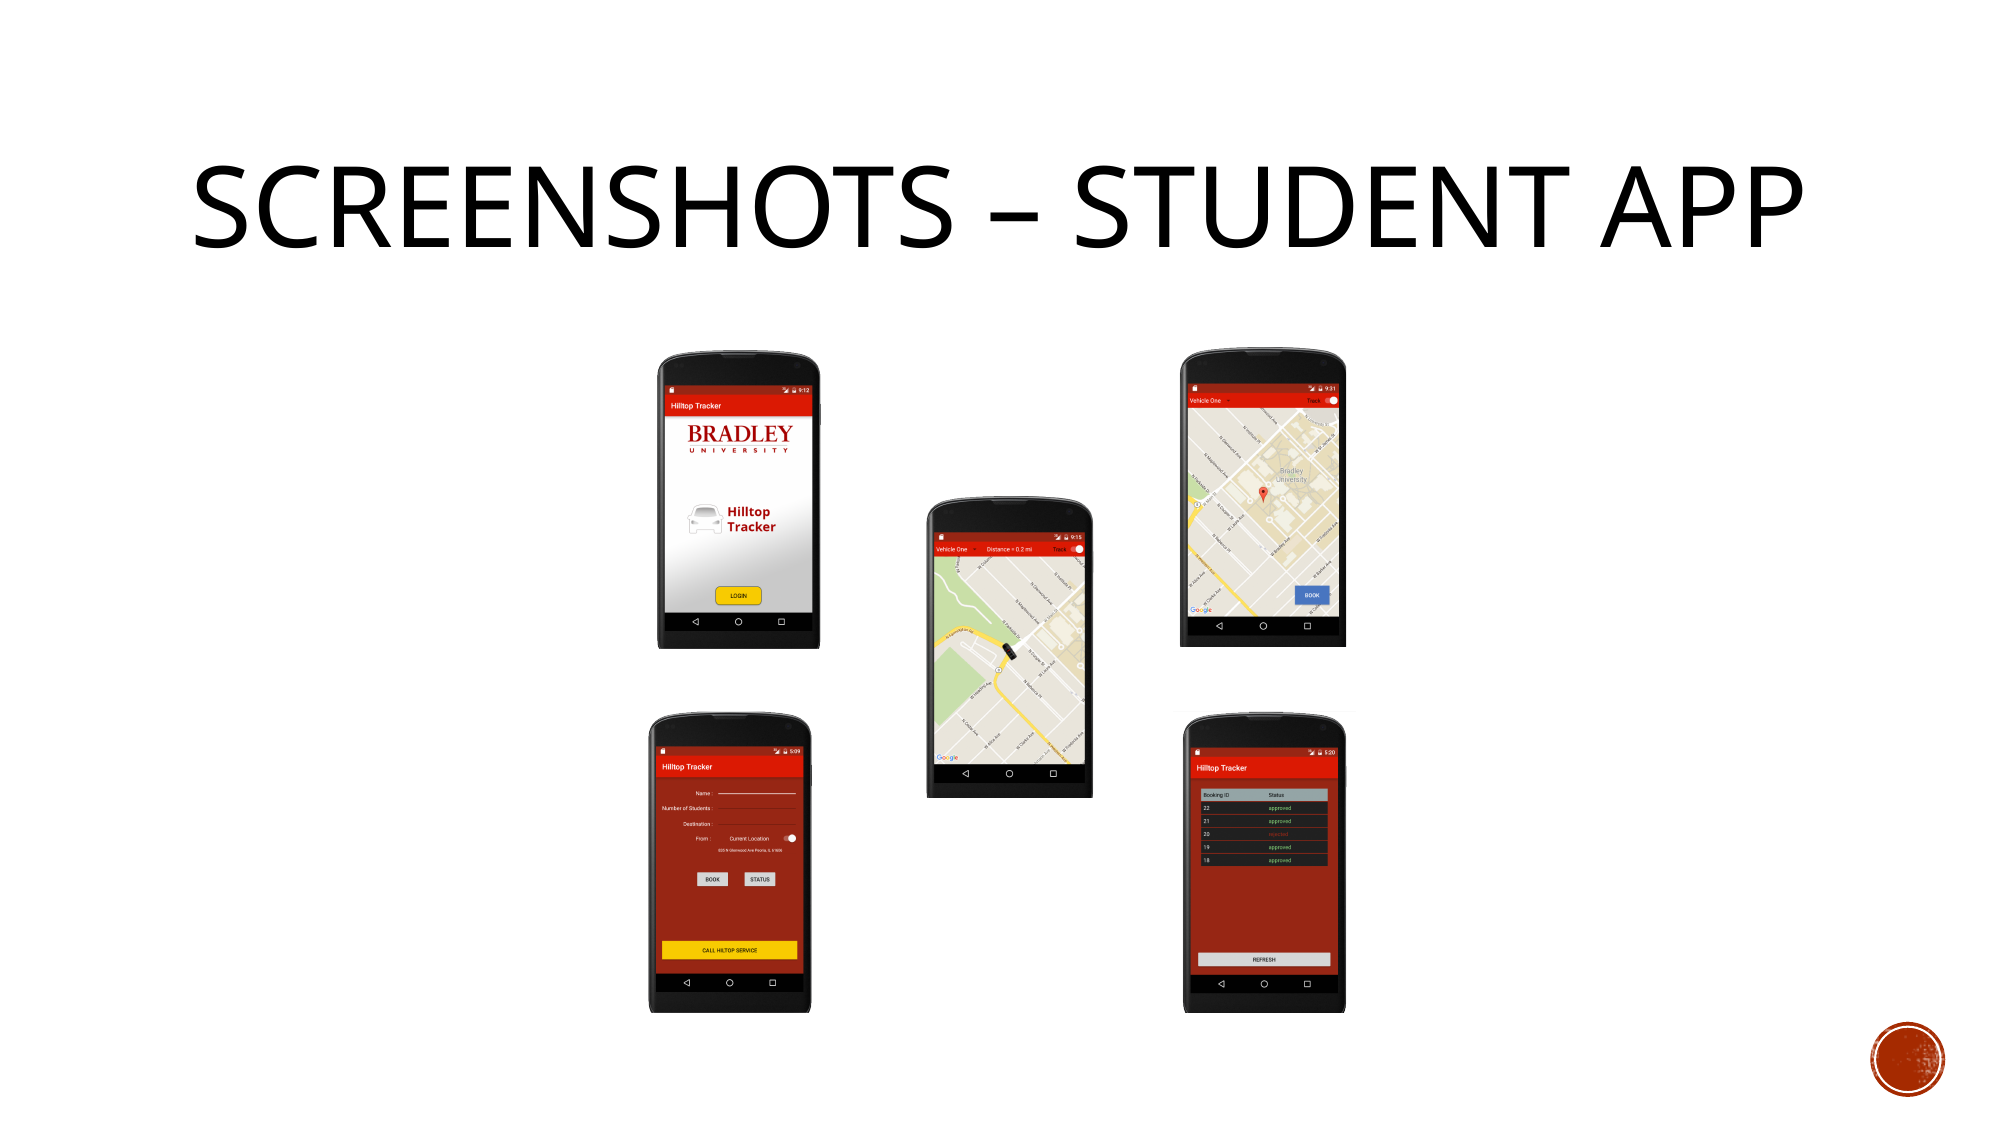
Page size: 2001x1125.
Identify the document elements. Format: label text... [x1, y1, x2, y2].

title Screenshots – student app [175, 79, 1826, 344]
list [648, 351, 1355, 1010]
